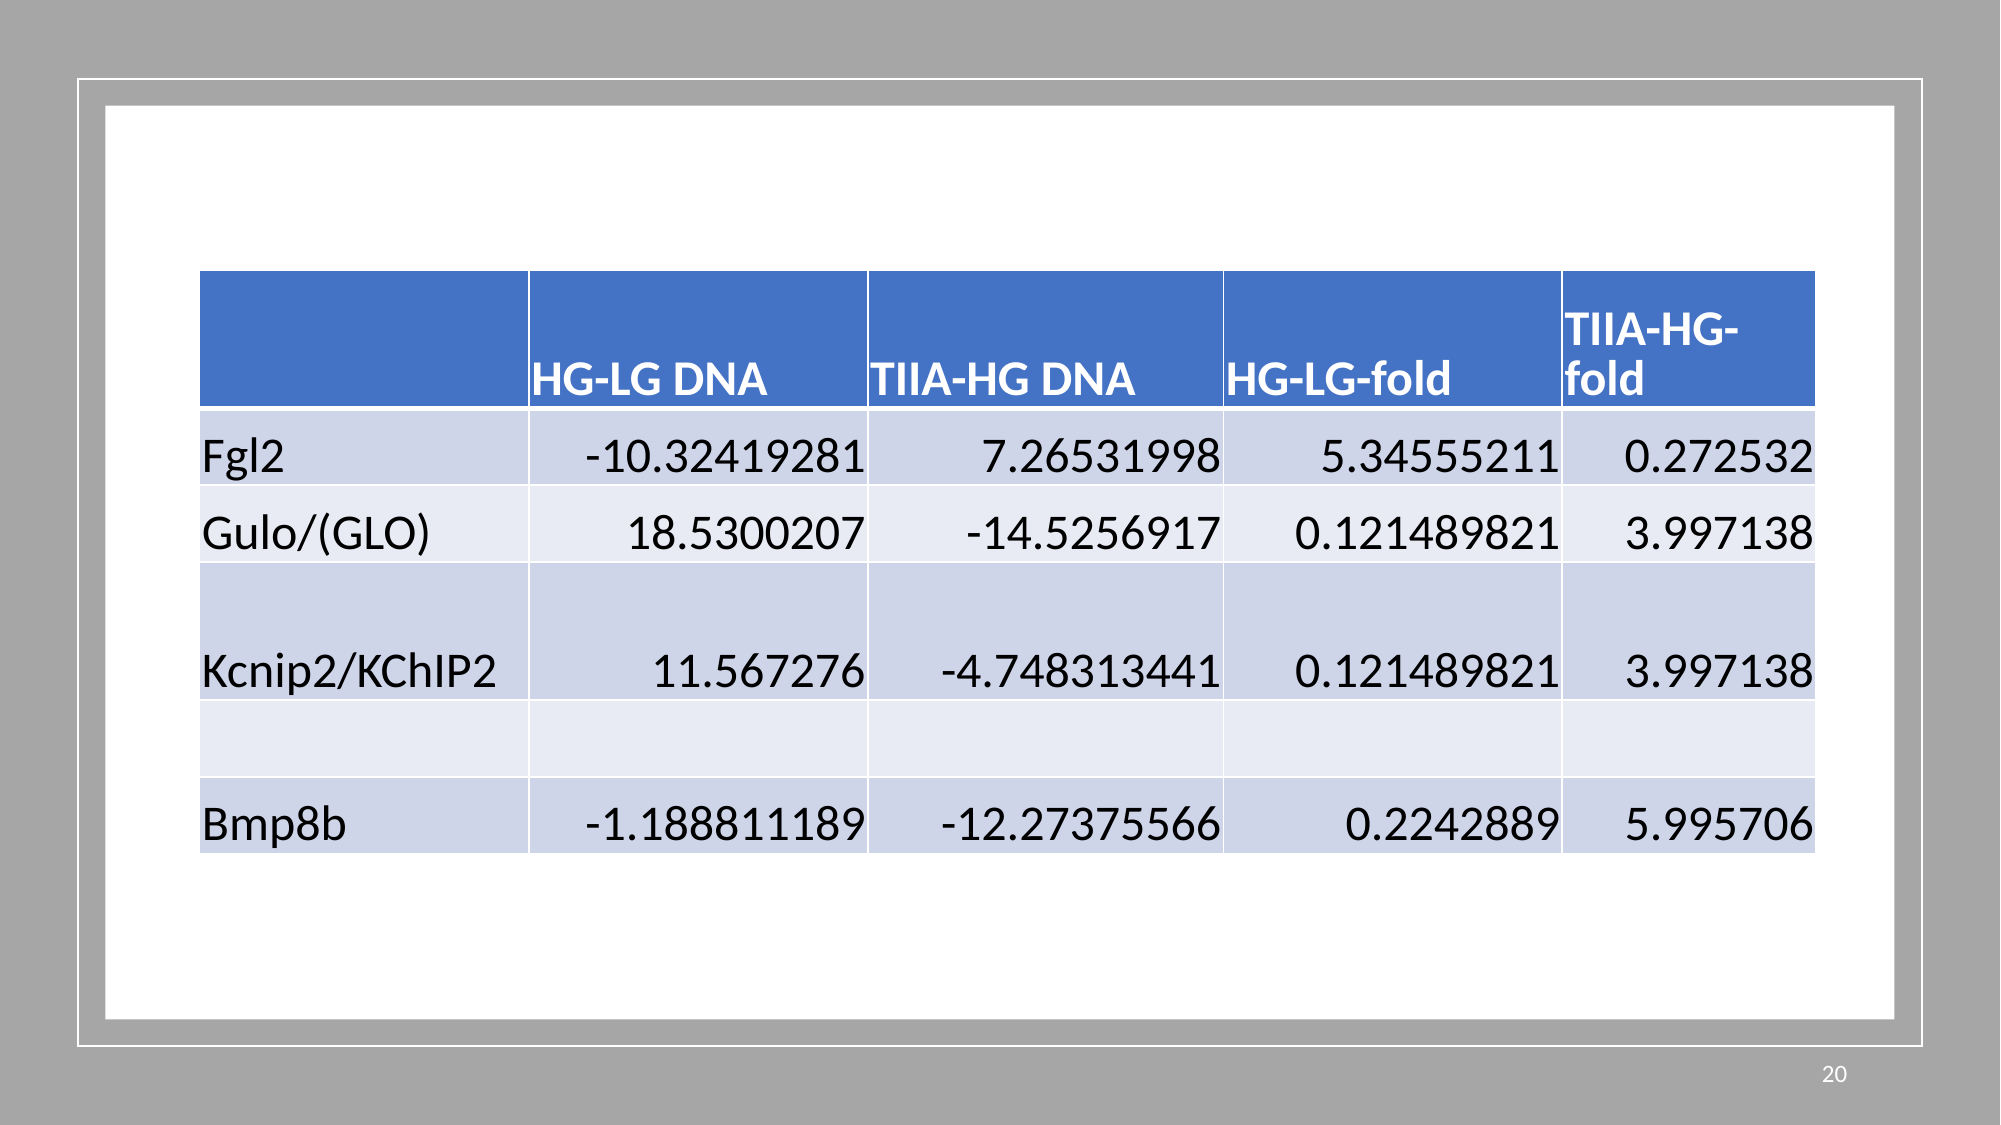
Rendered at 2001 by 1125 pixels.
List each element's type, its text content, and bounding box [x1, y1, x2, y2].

table_cell [1563, 701, 1815, 776]
table_cell -14.5256917 [869, 486, 1223, 561]
table_cell 5.34555211 [1224, 411, 1561, 484]
table_cell [869, 701, 1223, 776]
table_cell -1.188811189 [530, 778, 867, 853]
table_header HG-LG-fold [1224, 271, 1561, 406]
table_cell 11.567276 [530, 563, 867, 699]
table_cell 0.121489821 [1224, 486, 1561, 561]
table_cell 0.272532 [1563, 411, 1815, 484]
table_cell Gulo/(GLO) [200, 486, 528, 561]
table_cell 0.2242889 [1224, 778, 1561, 853]
table_cell 5.995706 [1563, 778, 1815, 853]
table_cell 3.997138 [1563, 563, 1815, 699]
table_cell Kcnip2/KChIP2 [200, 563, 528, 699]
text_box [0, 0, 2000, 1125]
text_box [77, 78, 1923, 1047]
table_cell -10.32419281 [530, 411, 867, 484]
table_cell Bmp8b [200, 778, 528, 853]
table_cell Fgl2 [200, 411, 528, 484]
table_cell 3.997138 [1563, 486, 1815, 561]
table_cell -4.748313441 [869, 563, 1223, 699]
table_cell 0.121489821 [1224, 563, 1561, 699]
table_cell 18.5300207 [530, 486, 867, 561]
table_header TIIA-HG DNA [869, 271, 1223, 406]
table_header HG-LG DNA [530, 271, 867, 406]
slide_number 20 [1412, 1042, 1863, 1103]
table_cell 7.26531998 [869, 411, 1223, 484]
table_cell [200, 701, 528, 776]
table_cell -12.27375566 [869, 778, 1223, 853]
table_cell [530, 701, 867, 776]
table_cell [1224, 701, 1561, 776]
table_header [200, 271, 528, 406]
text_box [104, 104, 1895, 1020]
table_header TIIA-HG-fold [1563, 271, 1815, 406]
